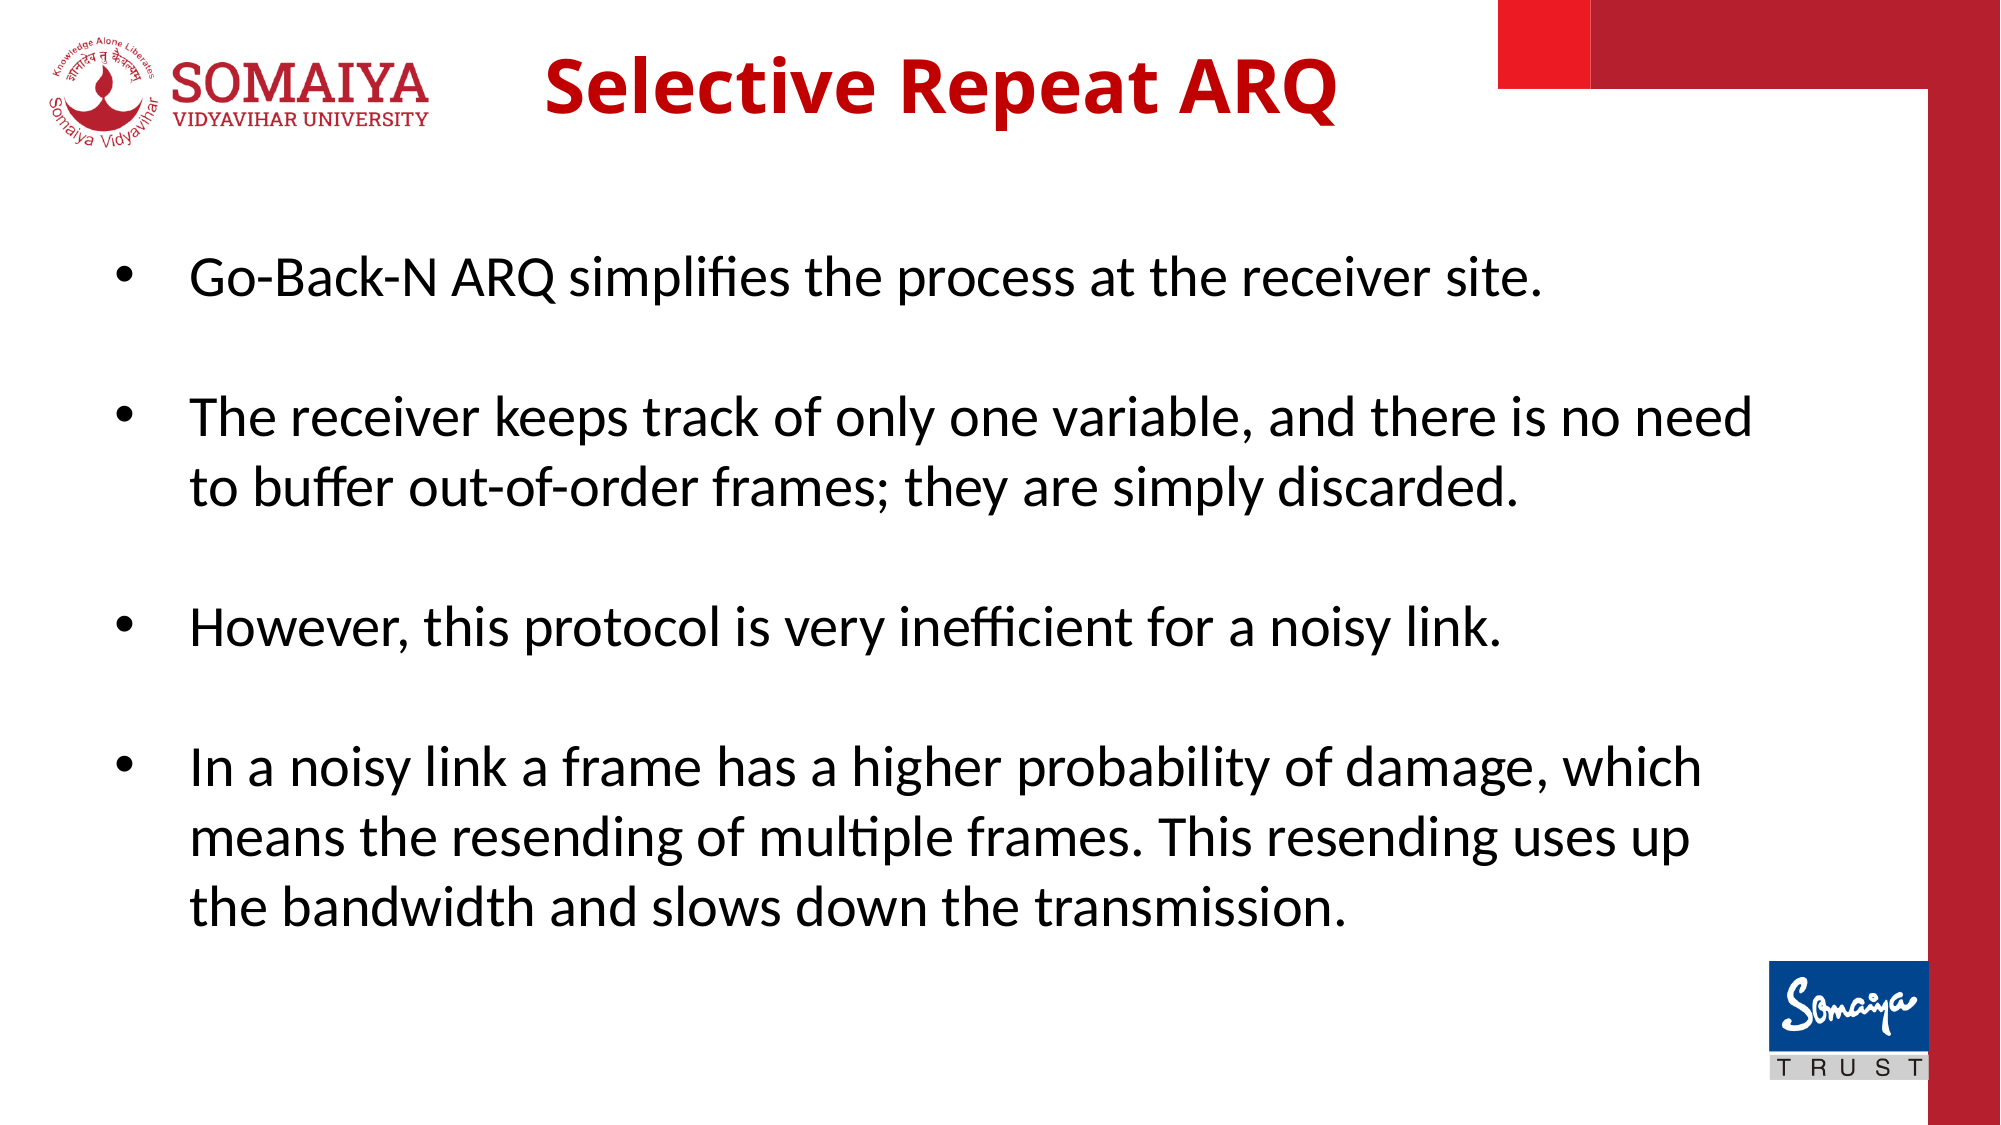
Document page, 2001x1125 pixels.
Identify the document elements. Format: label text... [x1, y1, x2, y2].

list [1769, 961, 1929, 1080]
picture [1498, 0, 2000, 1125]
picture [14, 28, 463, 175]
text_box Go-Back-N ARQ simplifies the process at the receiver site. The receiver keeps track of only one variable, and there is no need to buffer out-of-order frames; they are simply discarded. However, this protocol is very inefficient for a noisy link. In a noisy link a frame has a higher probability of damage, which means the resending of multiple frames. This resending uses up the bandwidth and slows down the transmission. [99, 230, 1770, 946]
title Selective Repeat ARQ [495, 1, 1410, 178]
